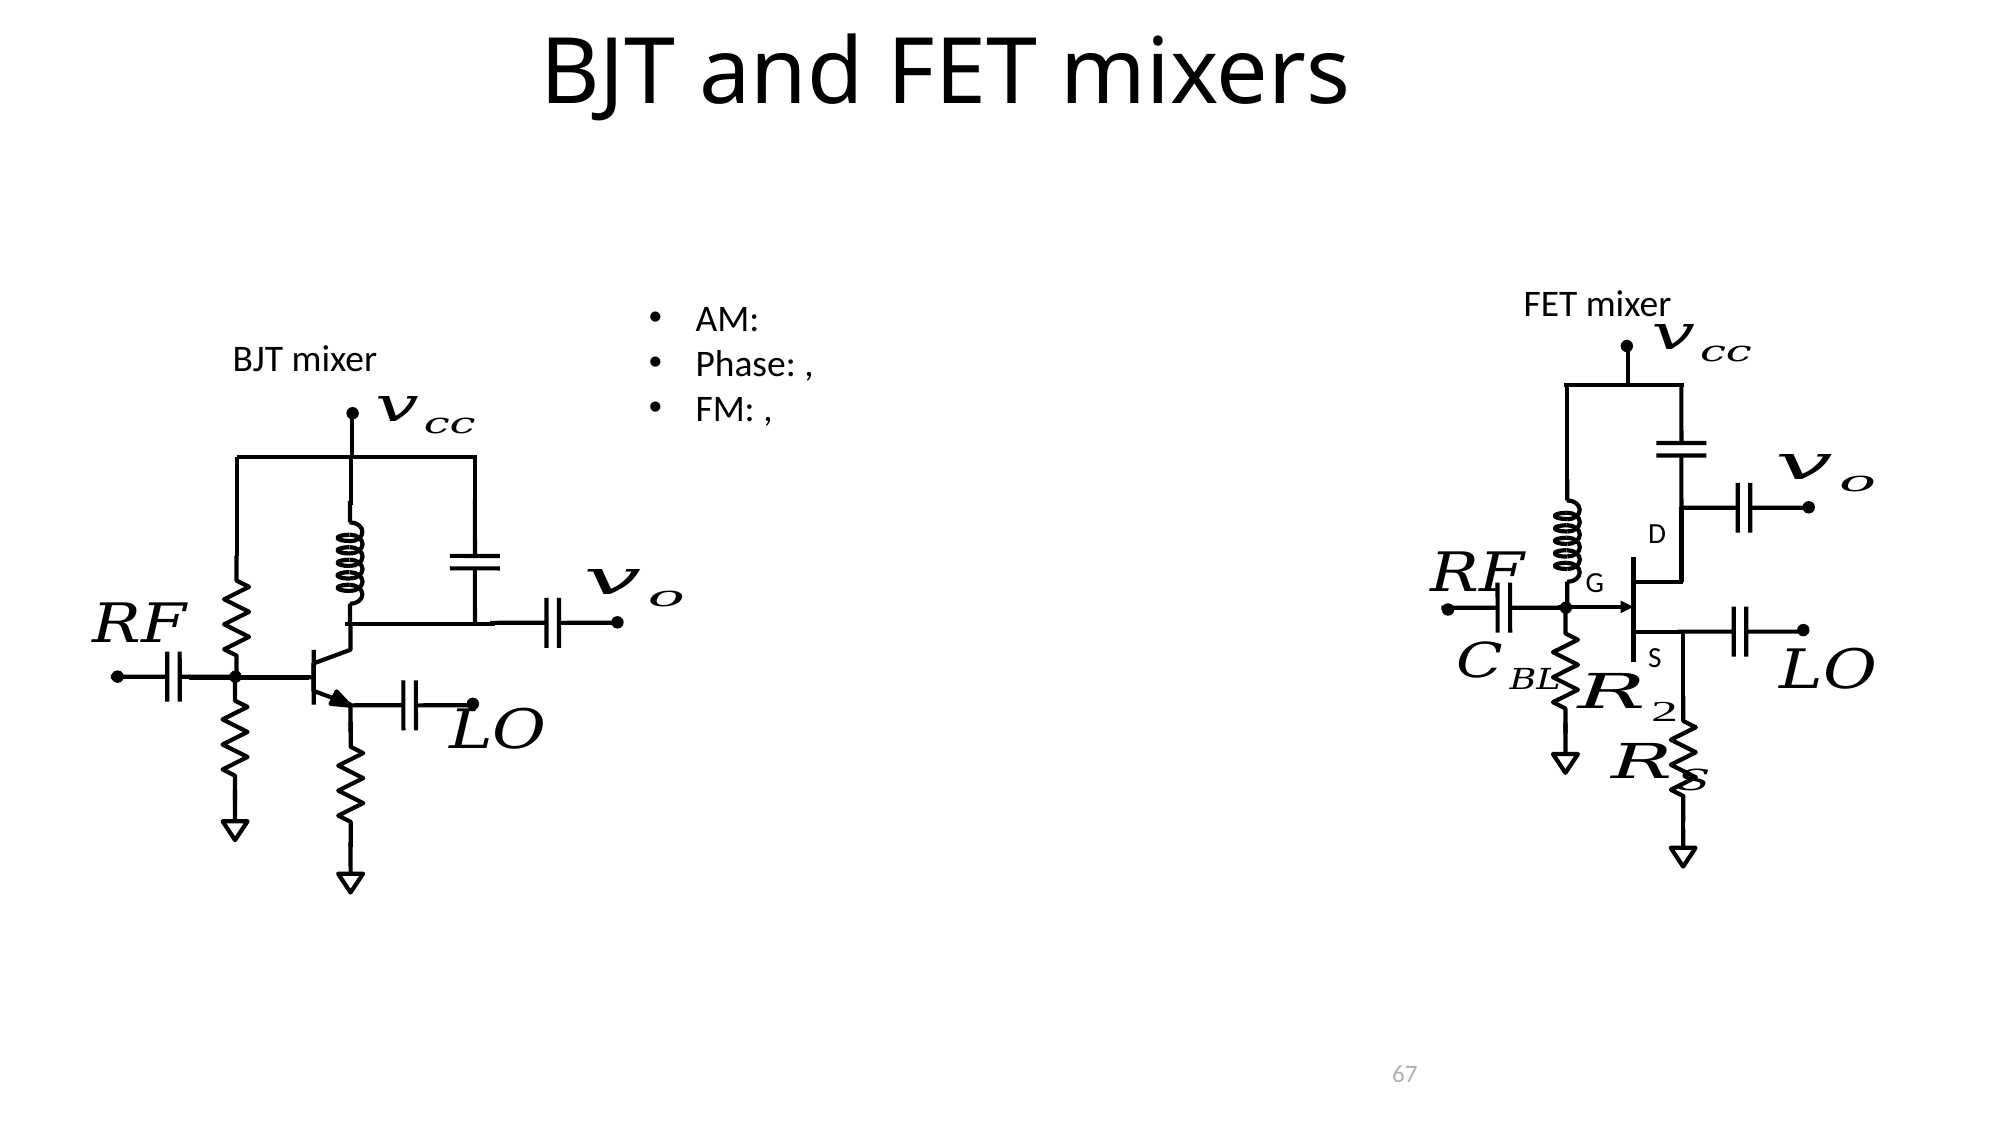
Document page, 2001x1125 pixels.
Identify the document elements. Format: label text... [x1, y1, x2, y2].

text_box BJT and FET mixers [0, 4, 1892, 130]
slide_number 67 [1074, 738, 1425, 1125]
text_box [1426, 271, 1880, 867]
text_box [88, 326, 688, 893]
